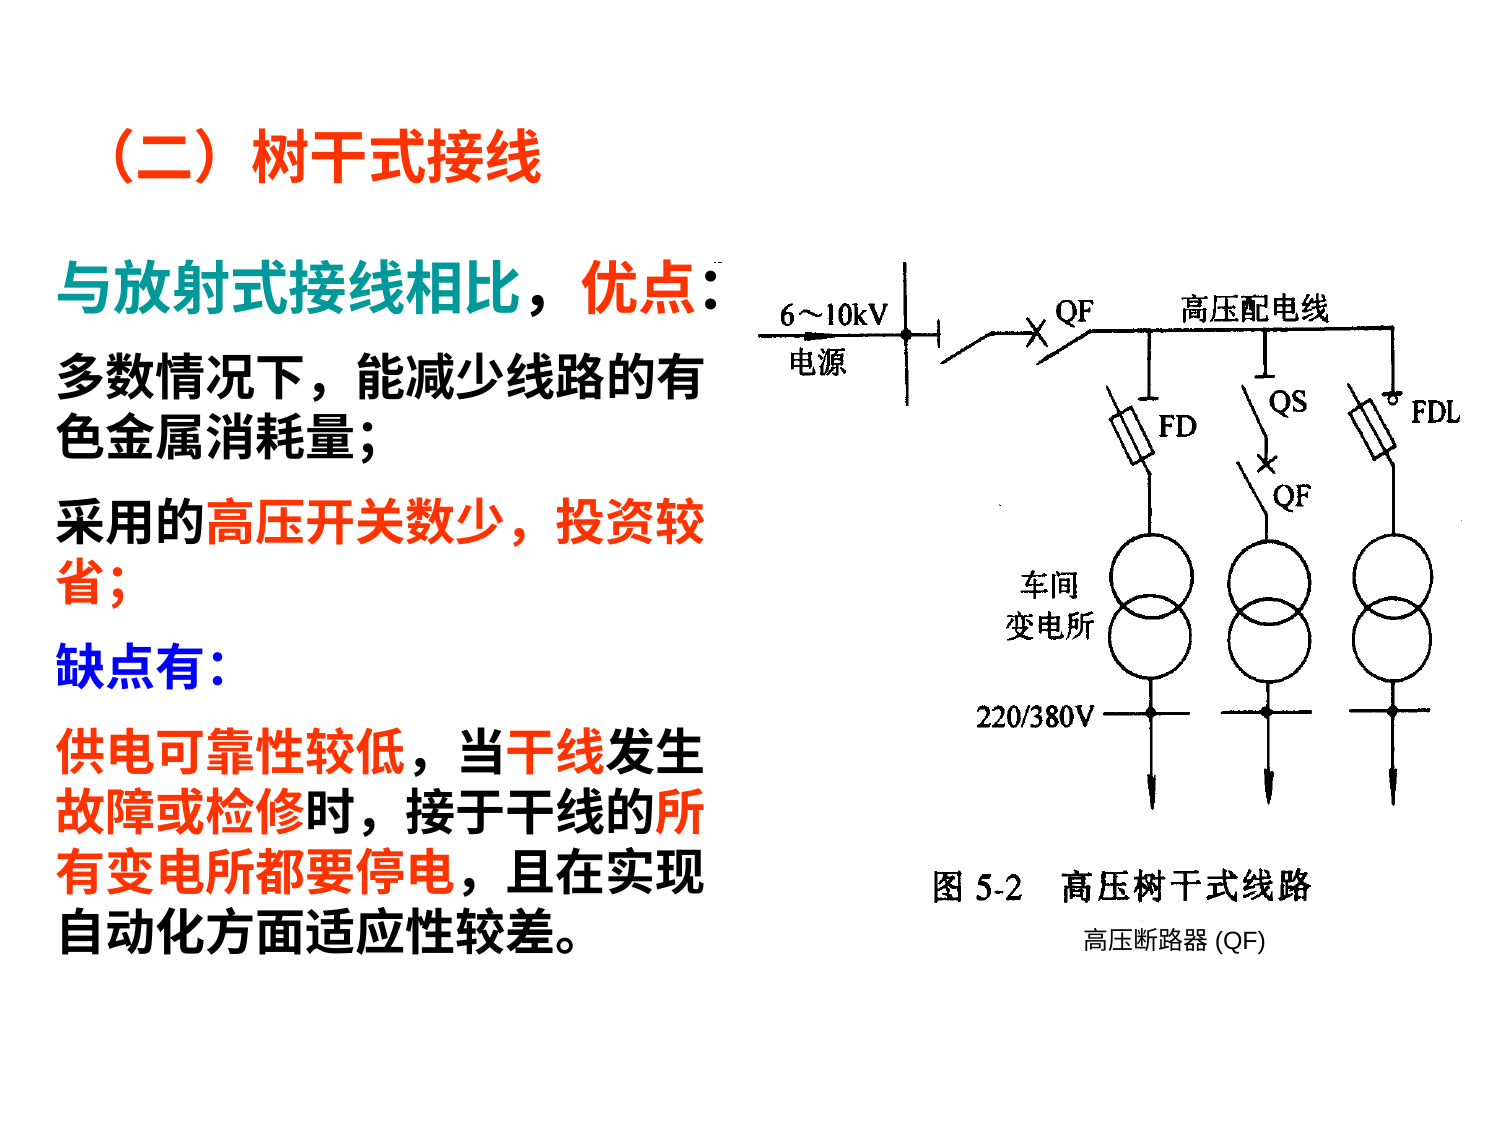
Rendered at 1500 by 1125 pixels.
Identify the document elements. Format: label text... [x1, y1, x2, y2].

text_box （二）树干式接线 [62, 112, 703, 198]
text_box 与放射式接线相比，优点： 多数情况下，能减少线路的有色金属消耗量； 采用的高压开关数少，投资较省； 缺点有： 供电可靠性较低，当干线发生故障或检修时，接于干线的所有变电所都要停电，且在实现自动化方面适应性较差。 [41, 243, 750, 969]
text_box 高压断路器(QF) [1068, 938, 1282, 962]
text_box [714, 262, 1468, 930]
